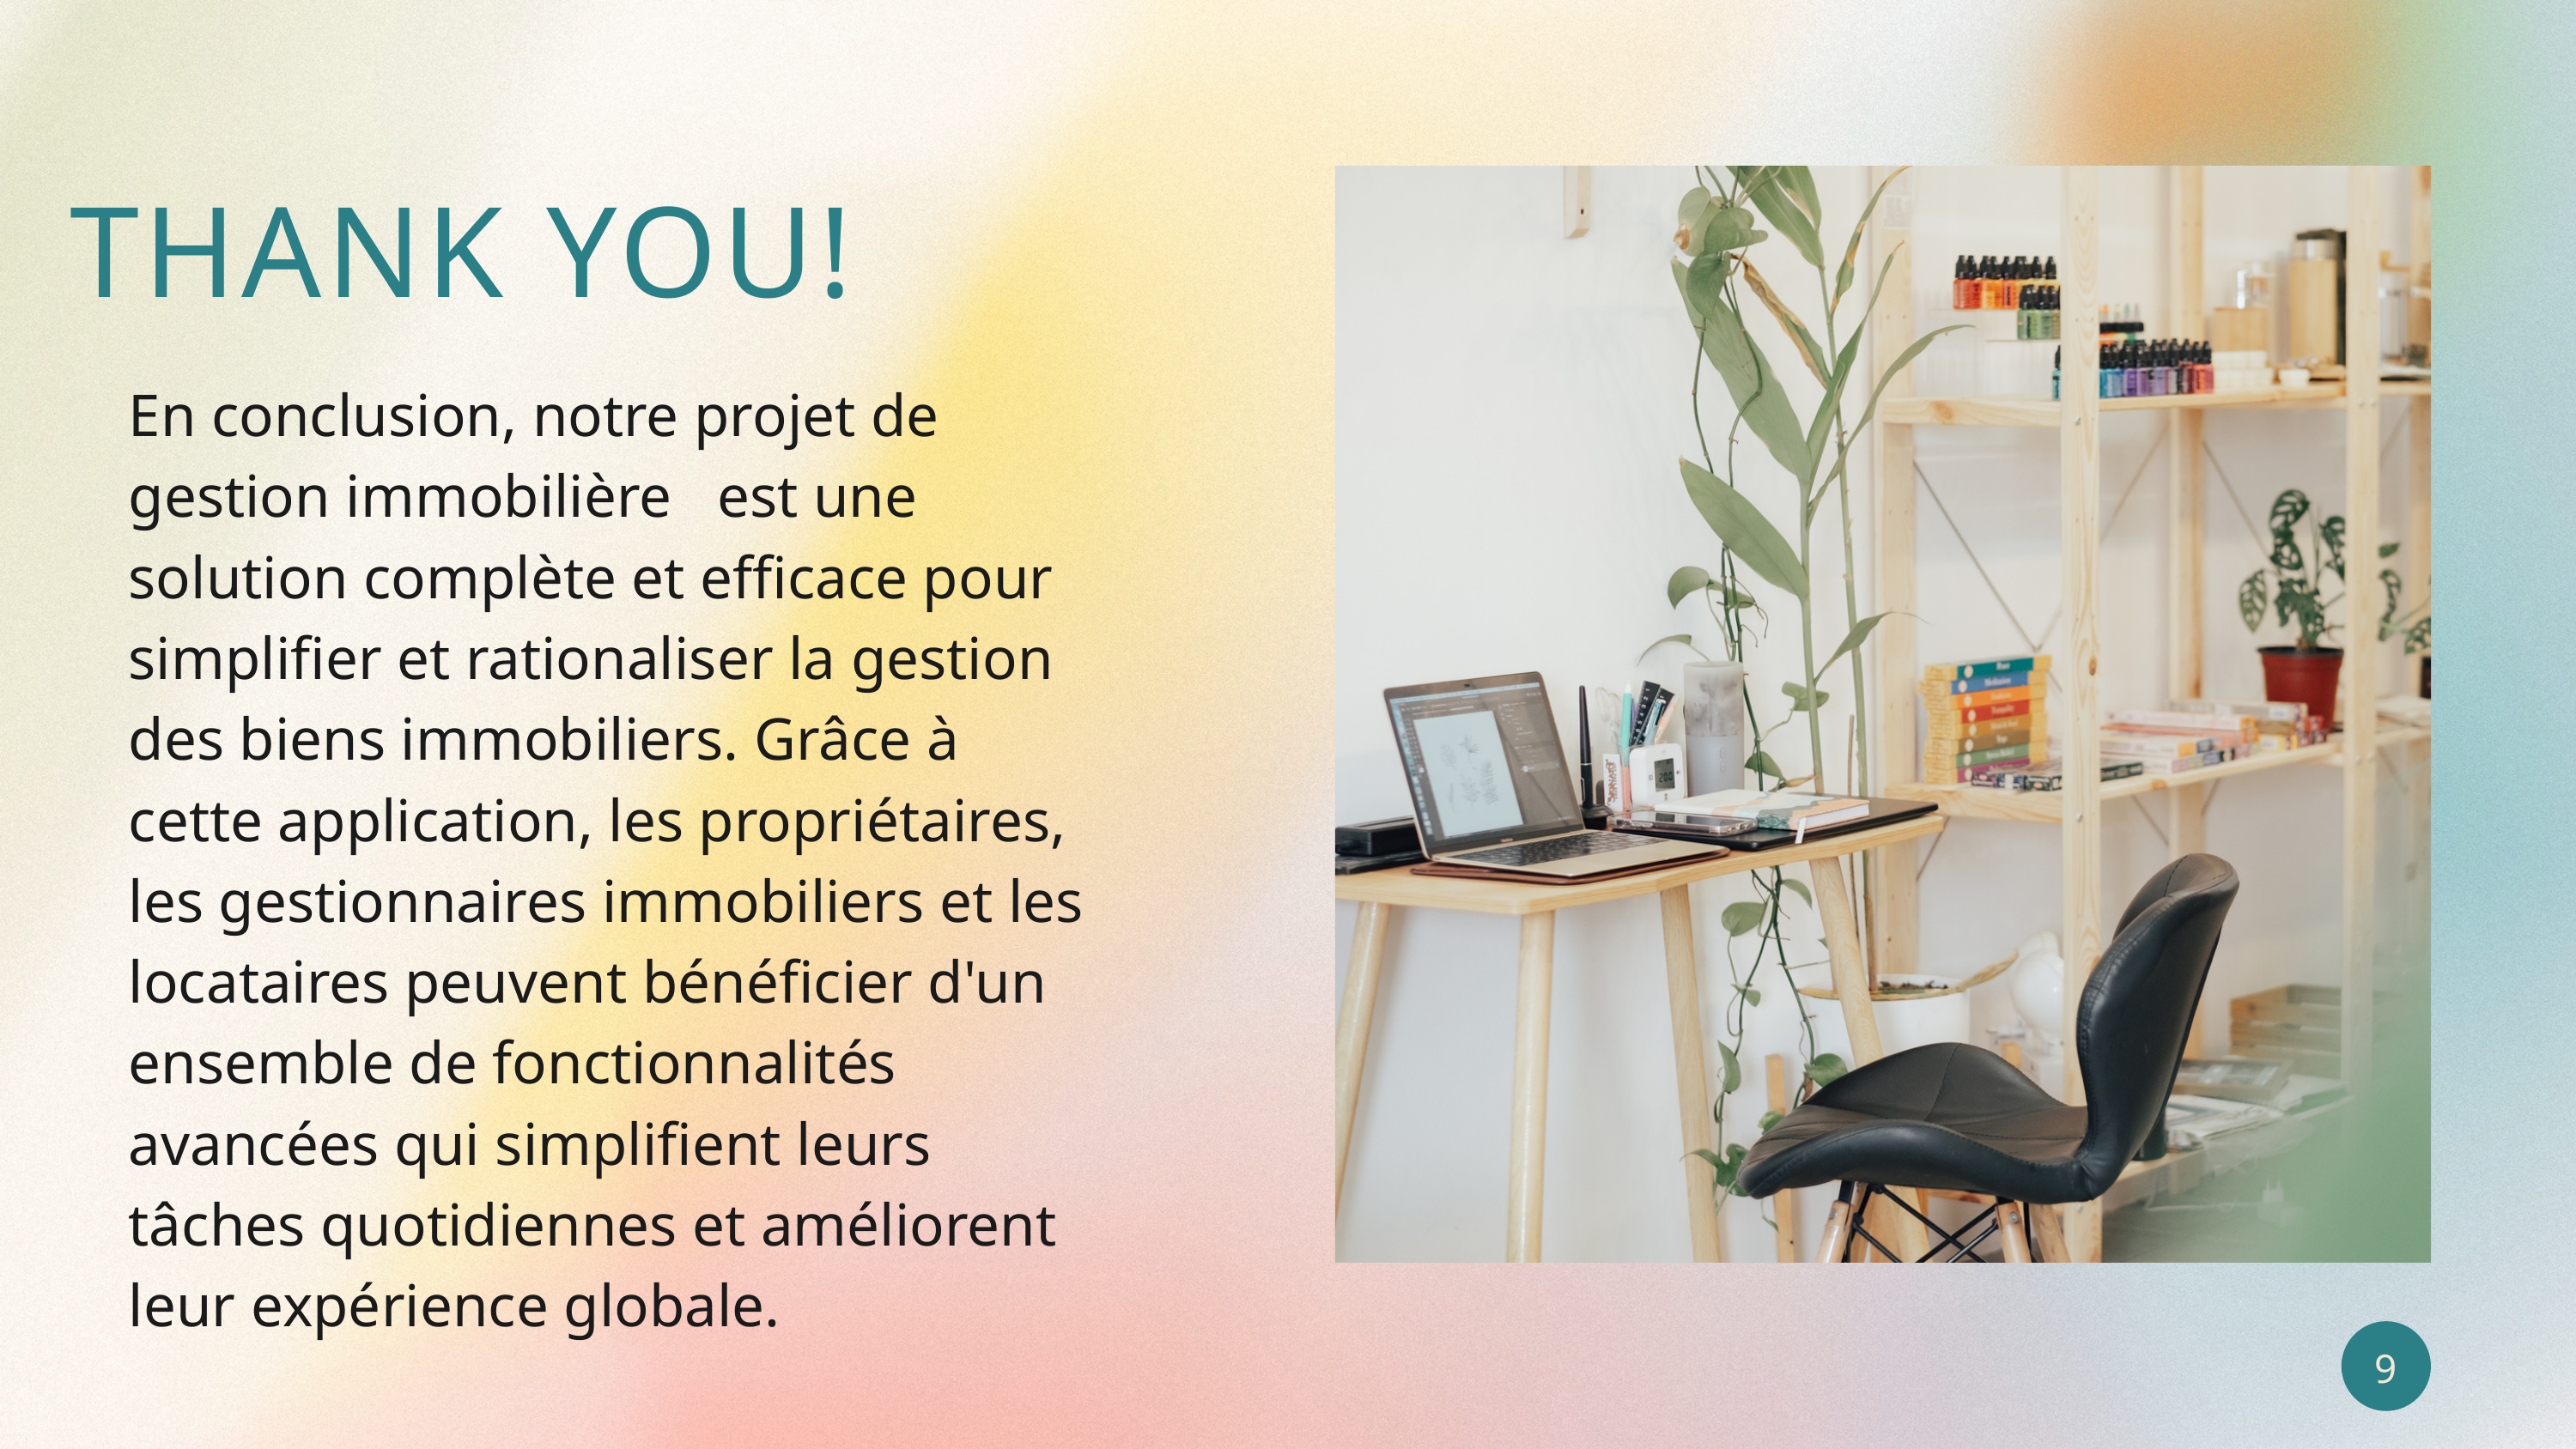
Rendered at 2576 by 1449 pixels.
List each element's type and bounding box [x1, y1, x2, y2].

text_box [2341, 1320, 2432, 1412]
picture [0, 0, 2576, 1449]
text_box [1334, 166, 2432, 1263]
